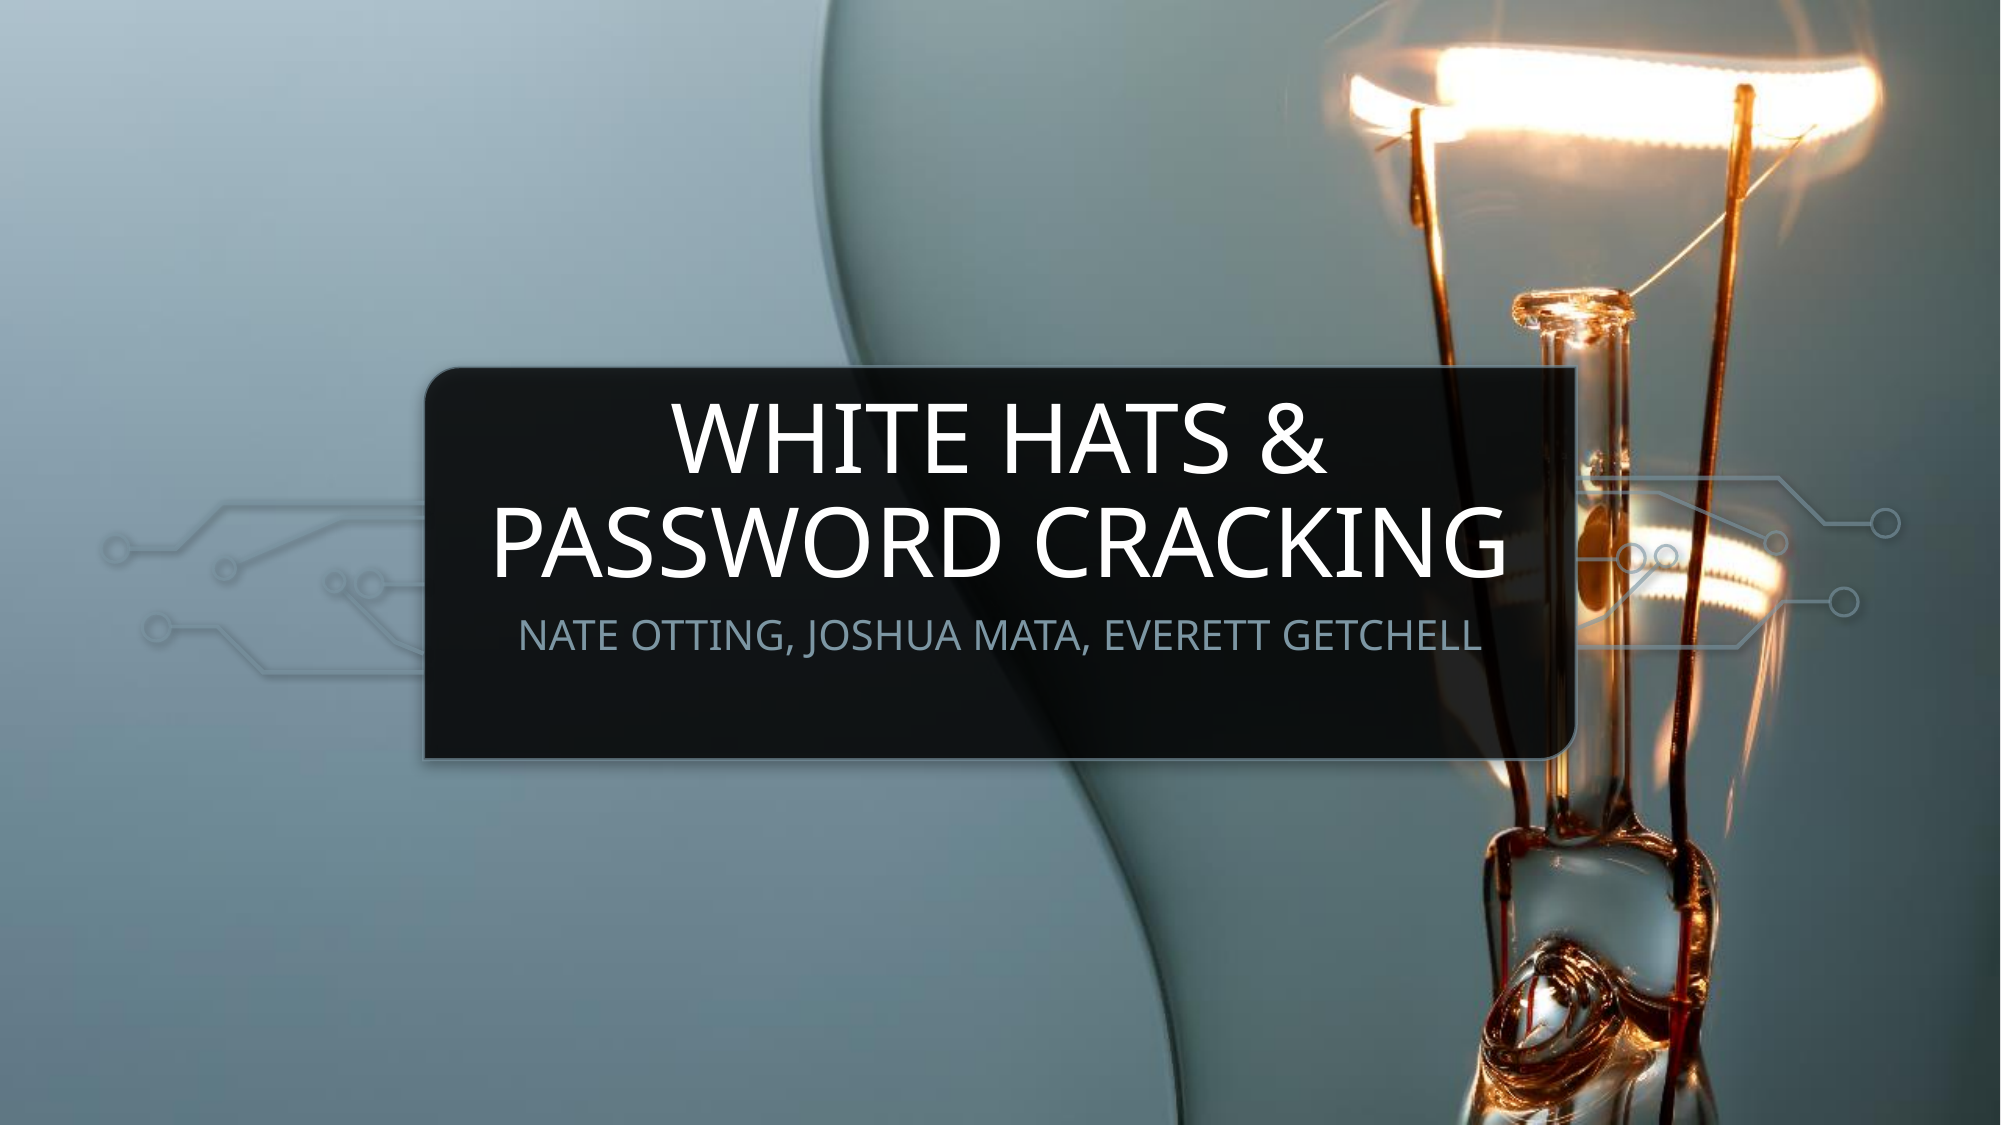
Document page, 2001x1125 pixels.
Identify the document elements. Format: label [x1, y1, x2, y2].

picture [0, 0, 2000, 1125]
text_box [99, 366, 1902, 760]
